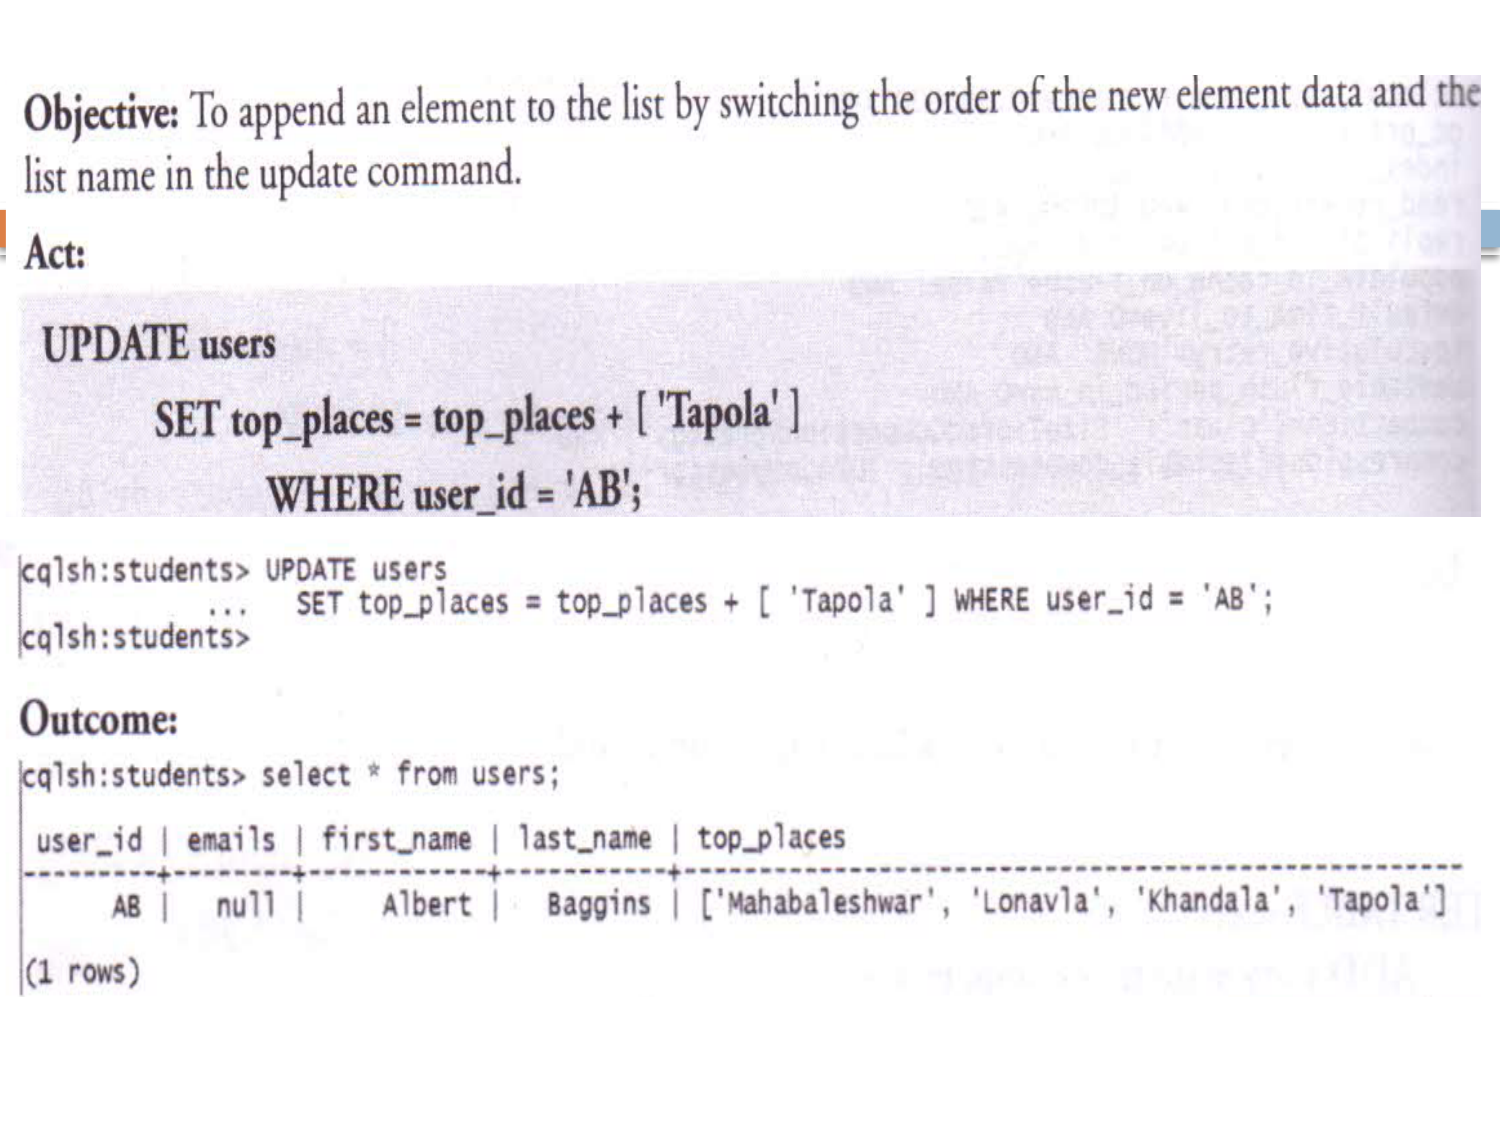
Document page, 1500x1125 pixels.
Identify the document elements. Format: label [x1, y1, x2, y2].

picture [0, 74, 1482, 997]
